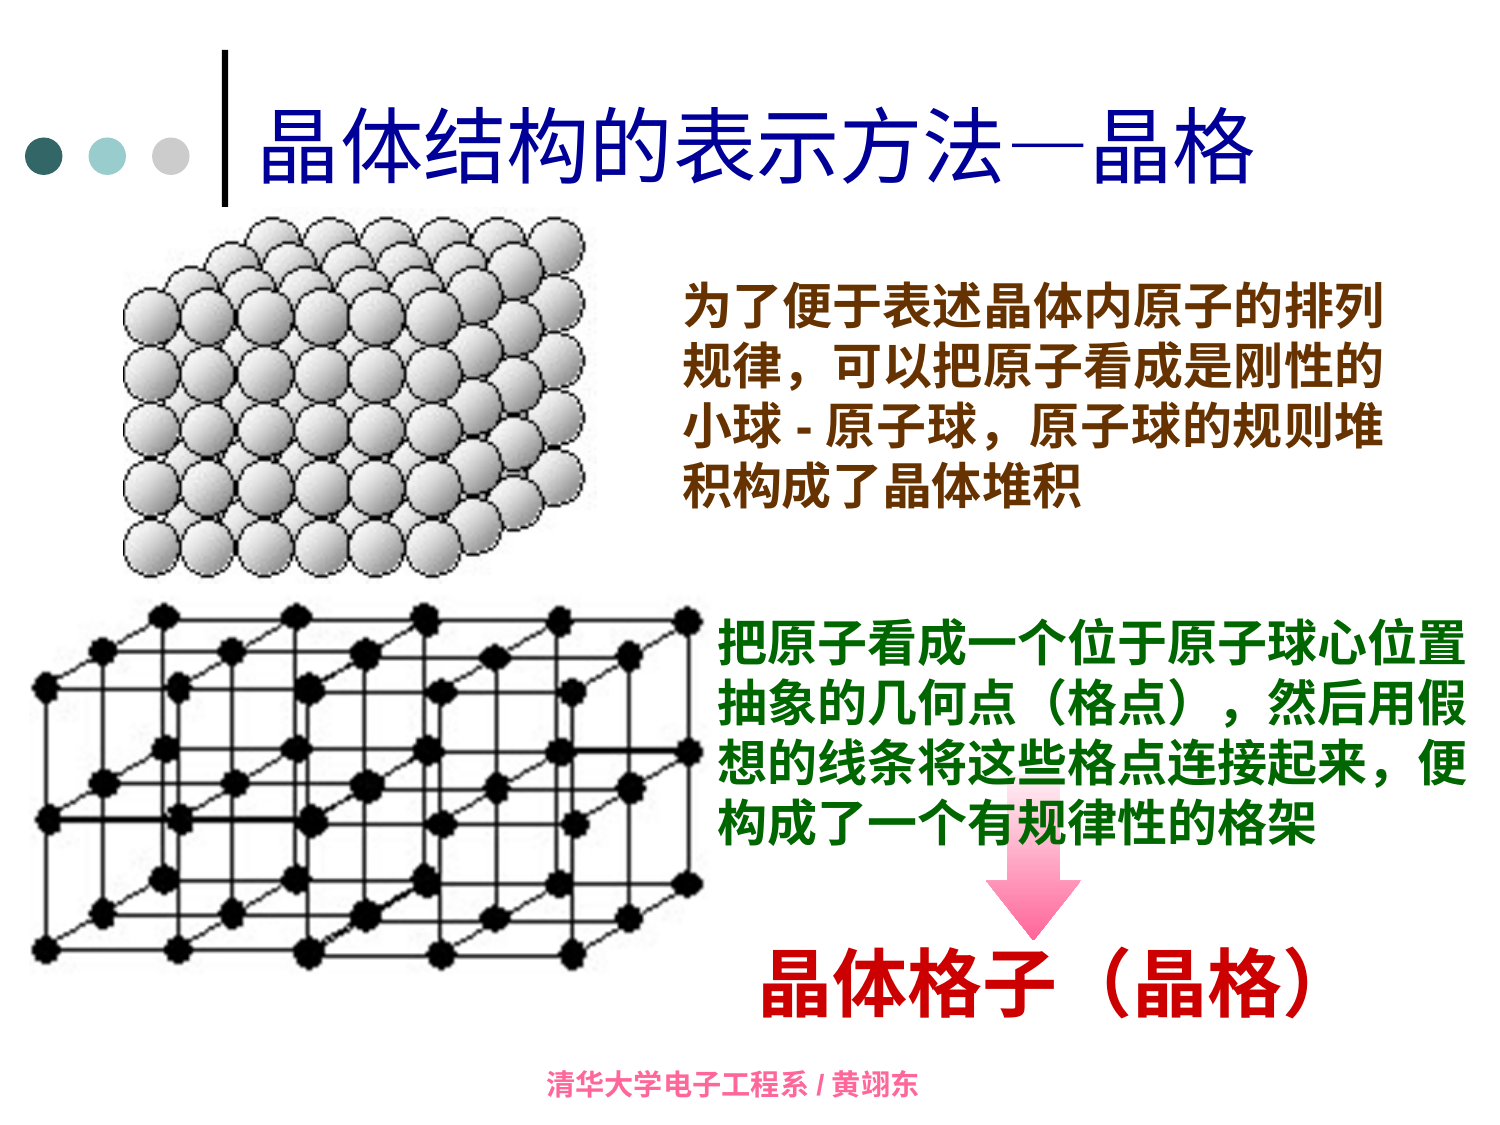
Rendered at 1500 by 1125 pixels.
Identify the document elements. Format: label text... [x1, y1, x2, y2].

picture [123, 207, 597, 584]
text_box 晶体结构的表示方法—晶格 [242, 18, 1451, 270]
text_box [29, 585, 1500, 988]
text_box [737, 997, 1377, 1035]
text_box 为了便于表述晶体内原子的排列规律，可以把原子看成是刚性的小球-原子球，原子球的规则堆积构成了晶体堆积 [667, 267, 1400, 522]
